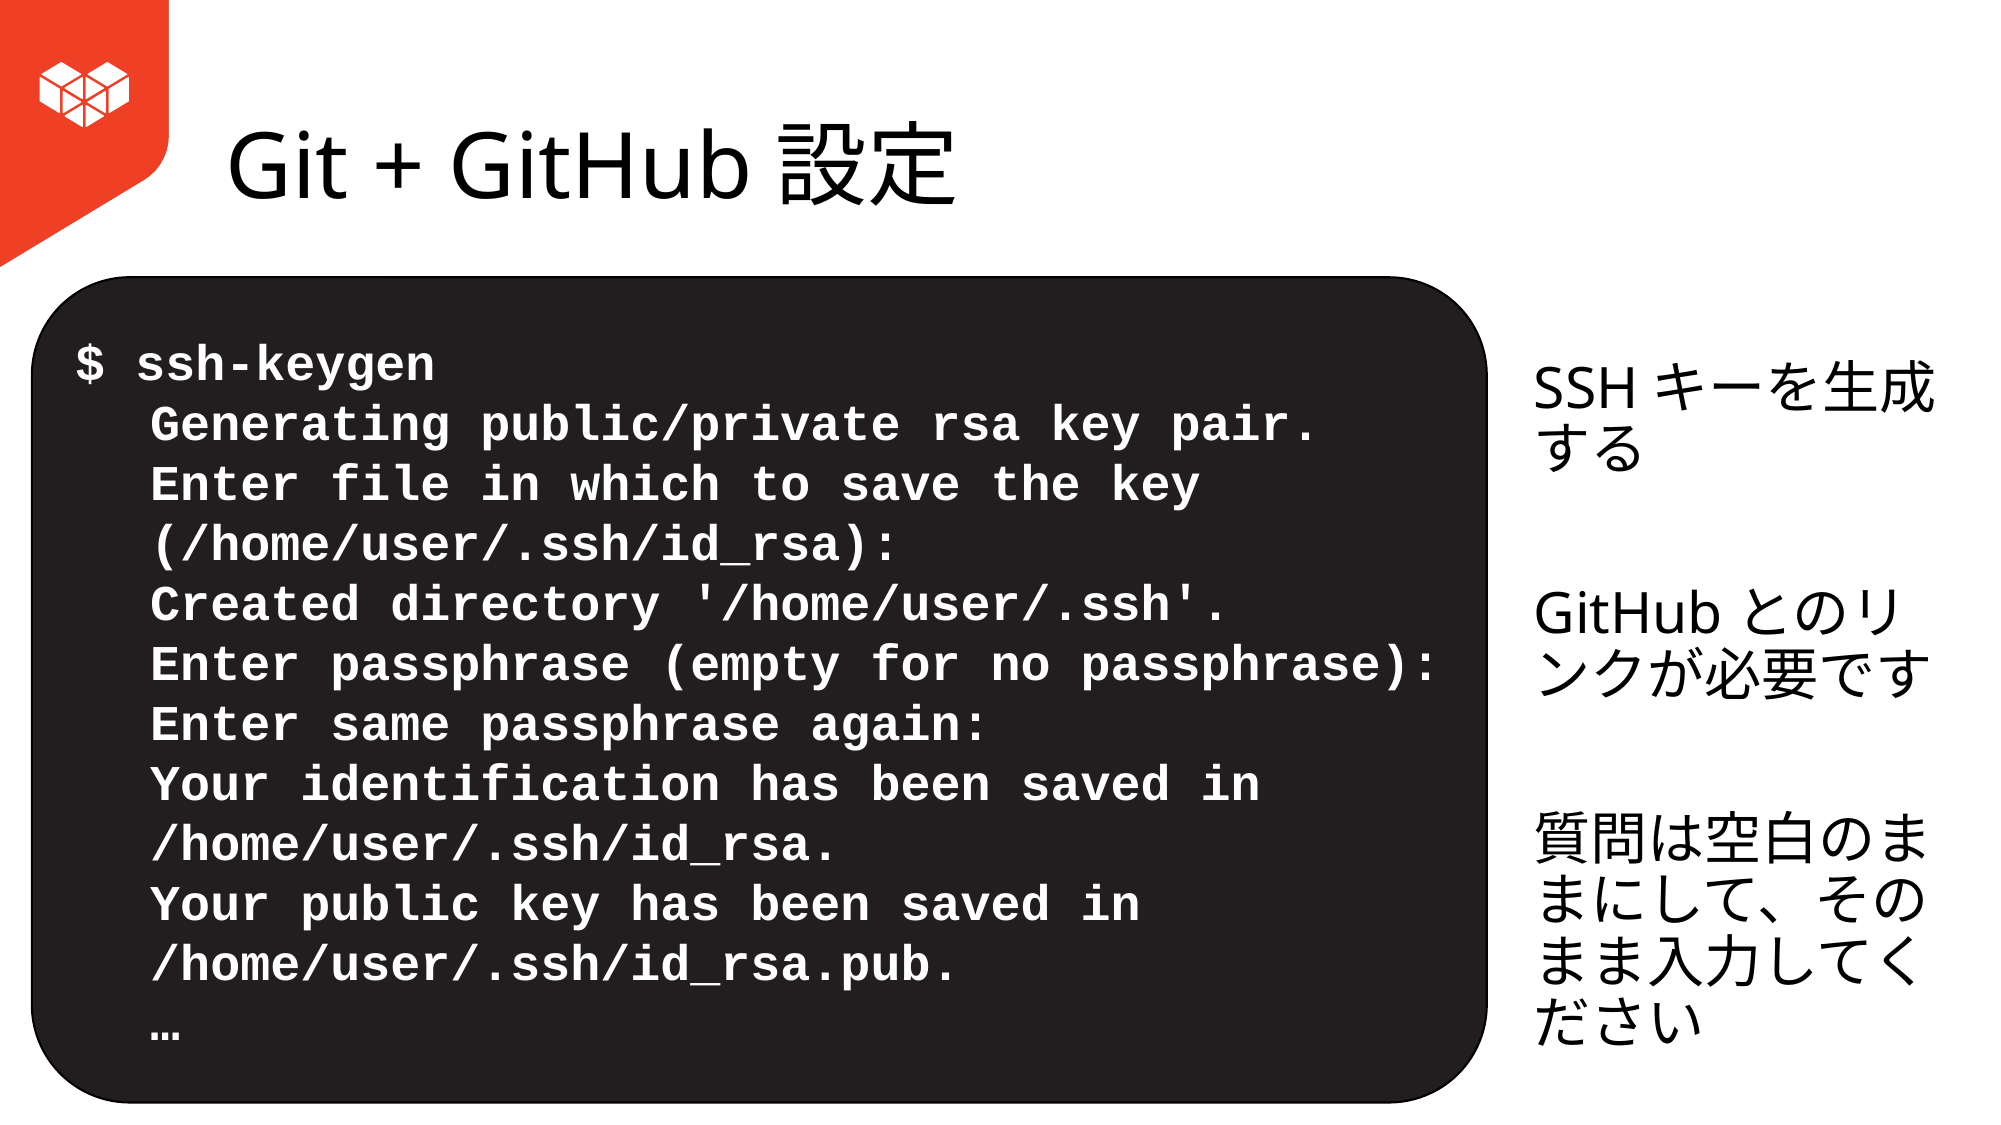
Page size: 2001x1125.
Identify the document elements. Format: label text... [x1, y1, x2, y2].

text_box $ ssh-keygen Generating public/private rsa key pair. Enter file in which to save the key (/home/user/.ssh/id_rsa): Created directory '/home/user/.ssh'. Enter passphrase (empty for no passphrase): Enter same passphrase again: Your identification has been saved in /home/user/.ssh/id_rsa. Your public key has been saved in /home/user/.ssh/id_rsa.pub. … [30, 276, 1488, 1104]
title Git + GitHub設定 [210, 59, 1863, 278]
text_box SSHキーを生成する GitHubとのリンクが必要です 質問は空白のままにして、そのまま入力してください [1518, 351, 1968, 1066]
